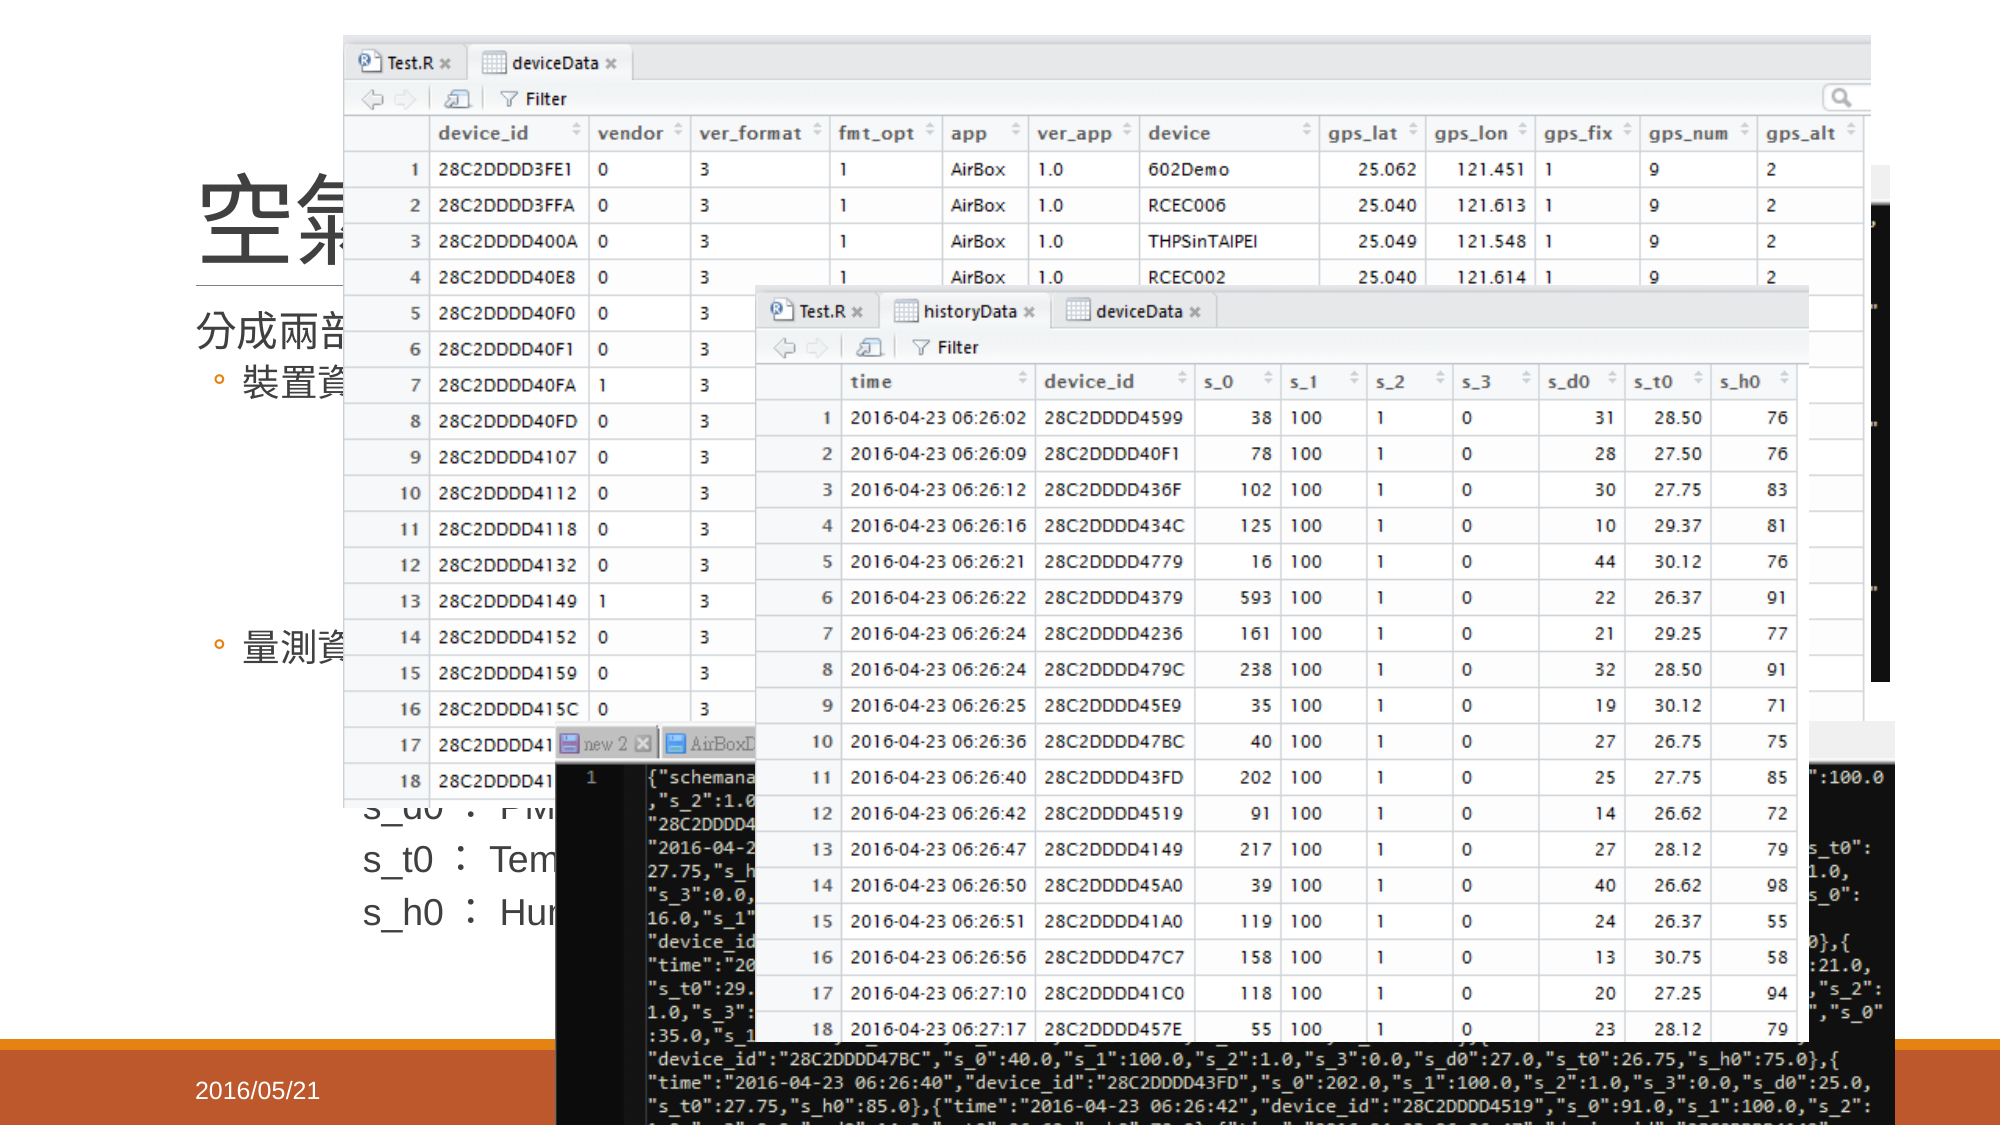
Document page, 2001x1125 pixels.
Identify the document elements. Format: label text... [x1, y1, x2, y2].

picture [343, 35, 1896, 1125]
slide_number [180, 1059, 551, 1120]
list 分成兩部分的資料集，每小時更新，格式JSON 裝置資料 (重點部分) device_id：AirBox ID gps_lat：Latitude gps_lon：Longitude 量測資料 (重點部分) time：資料產生時間 device_id：AirBox ID s_d0：PM2.5 s_t0：Temperature s_h0：Humidity [180, 302, 551, 963]
title 空氣盒子即時量測資料 (Data.Taipei) [180, 47, 340, 285]
